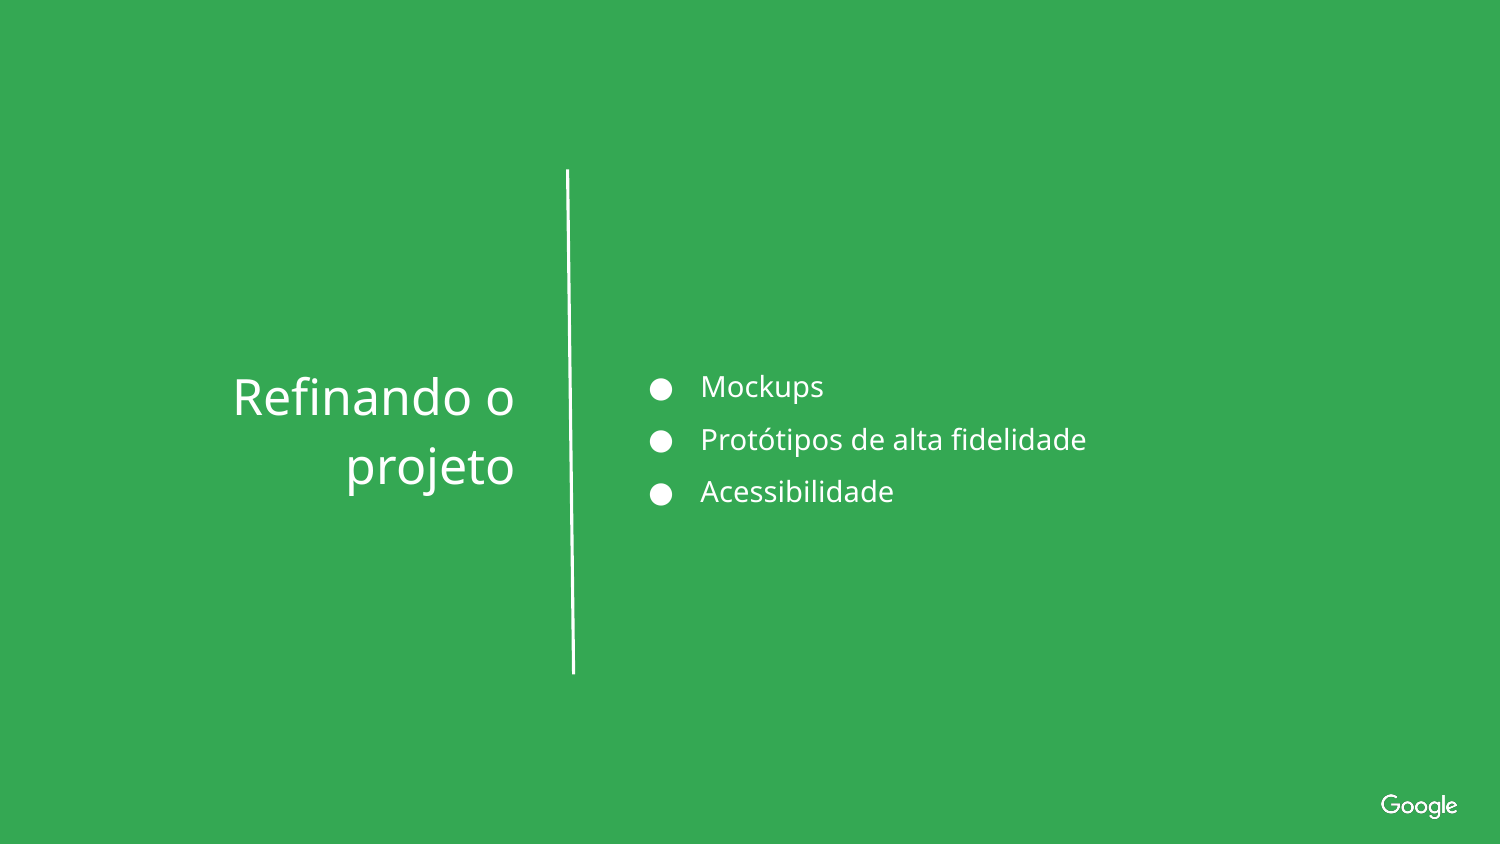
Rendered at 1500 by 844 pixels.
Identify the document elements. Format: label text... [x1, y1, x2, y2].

picture [1381, 794, 1458, 820]
text_box Mockups Protótipos de alta fidelidade Acessibilidade [610, 335, 1265, 524]
text_box Refinando o projeto [151, 341, 531, 510]
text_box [567, 169, 574, 675]
